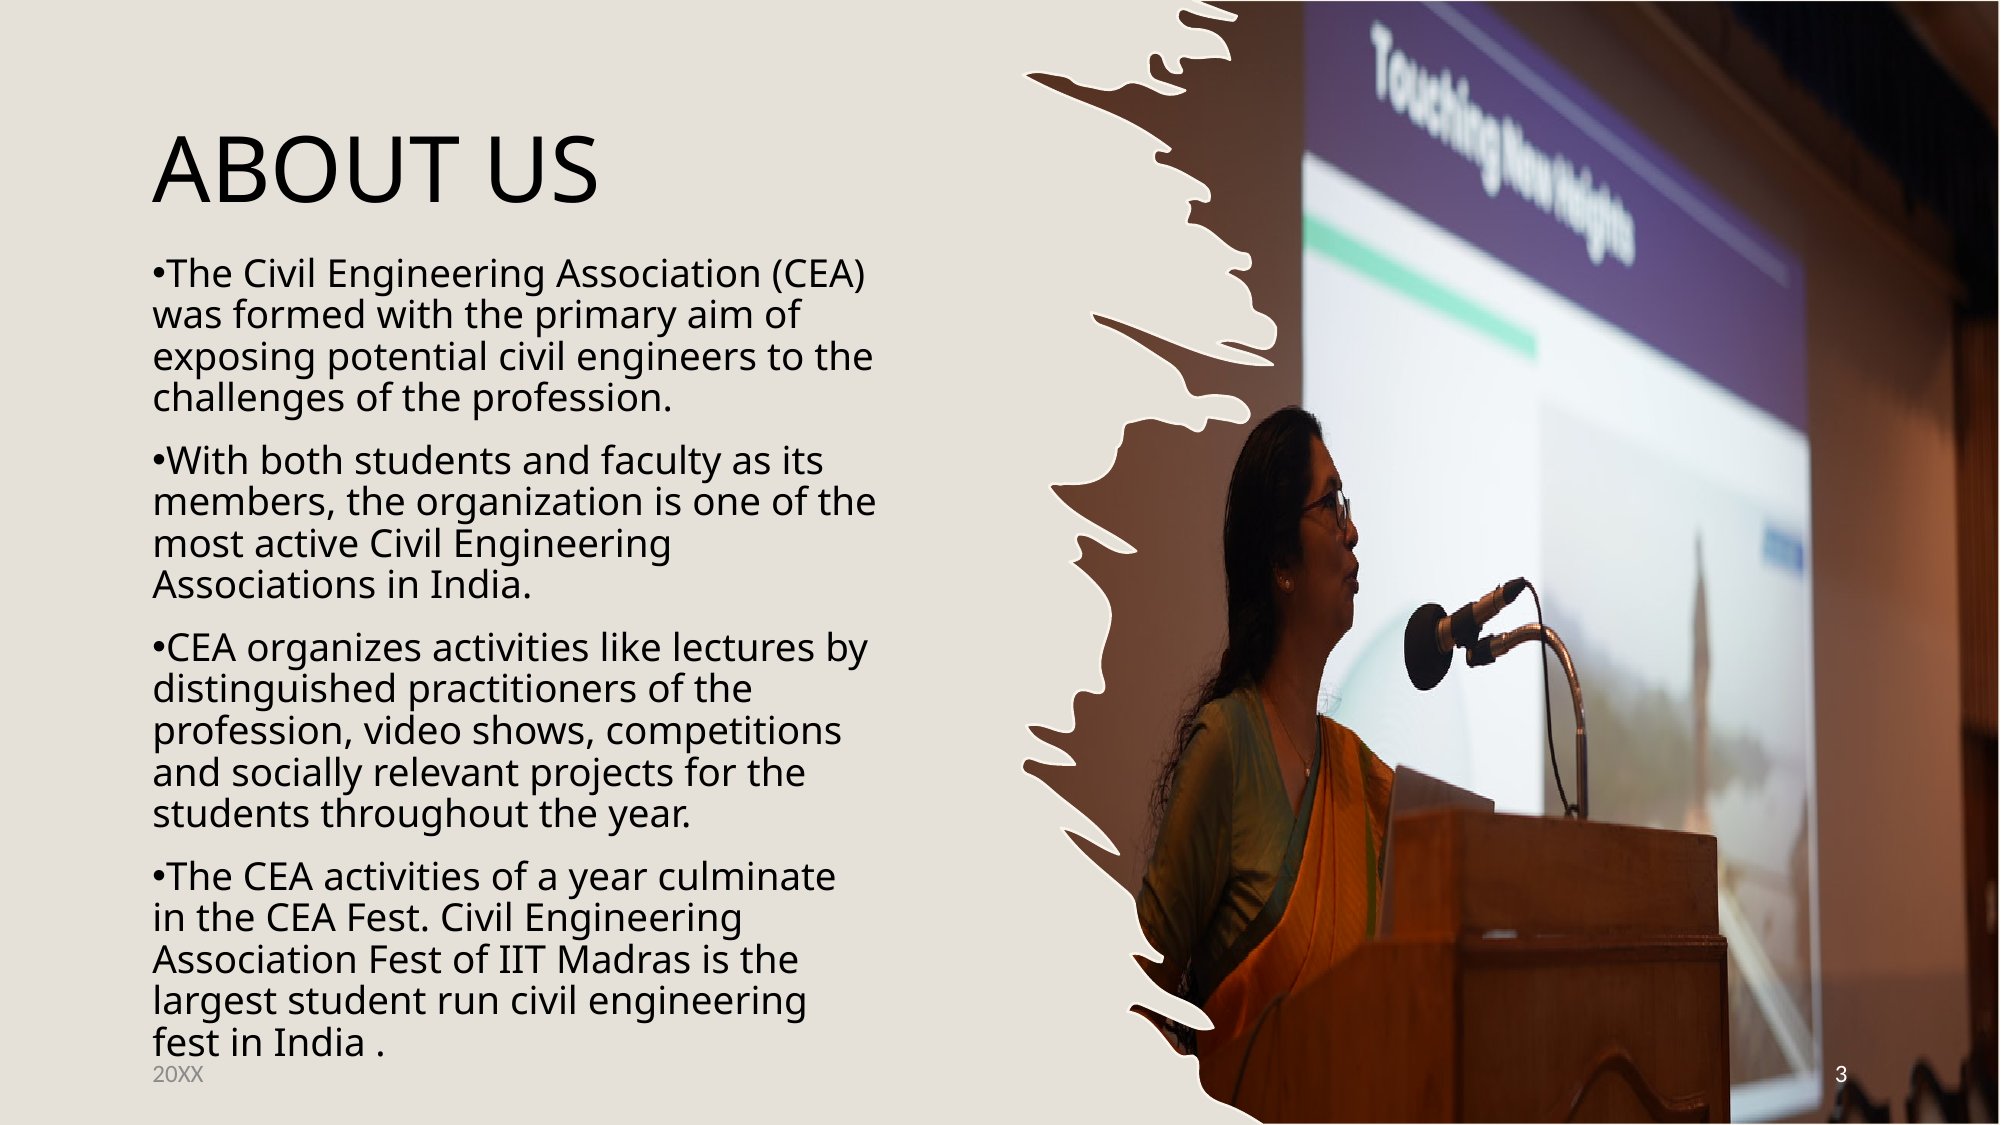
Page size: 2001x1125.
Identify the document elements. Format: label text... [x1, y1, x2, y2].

picture [1021, 0, 2000, 1125]
text_box [0, 0, 1021, 1125]
title ABOUT US [137, 24, 999, 321]
slide_number 20XX [137, 1042, 563, 1103]
list The Civil Engineering Association (CEA) was formed with the primary aim of exposing potential civil engineers to the challenges of the profession. With both students and faculty as its members, the organization is one of the most active Civil Engineering Associations in India. CEA organizes activities like lectures by distinguished practitioners of the profession, video shows, competitions and socially relevant projects for the students throughout the year. The CEA activities of a year culminate in the CEA Fest. Civil Engineering Association Fest of IIT Madras is the largest student run civil engineering fest in India . [137, 246, 896, 877]
